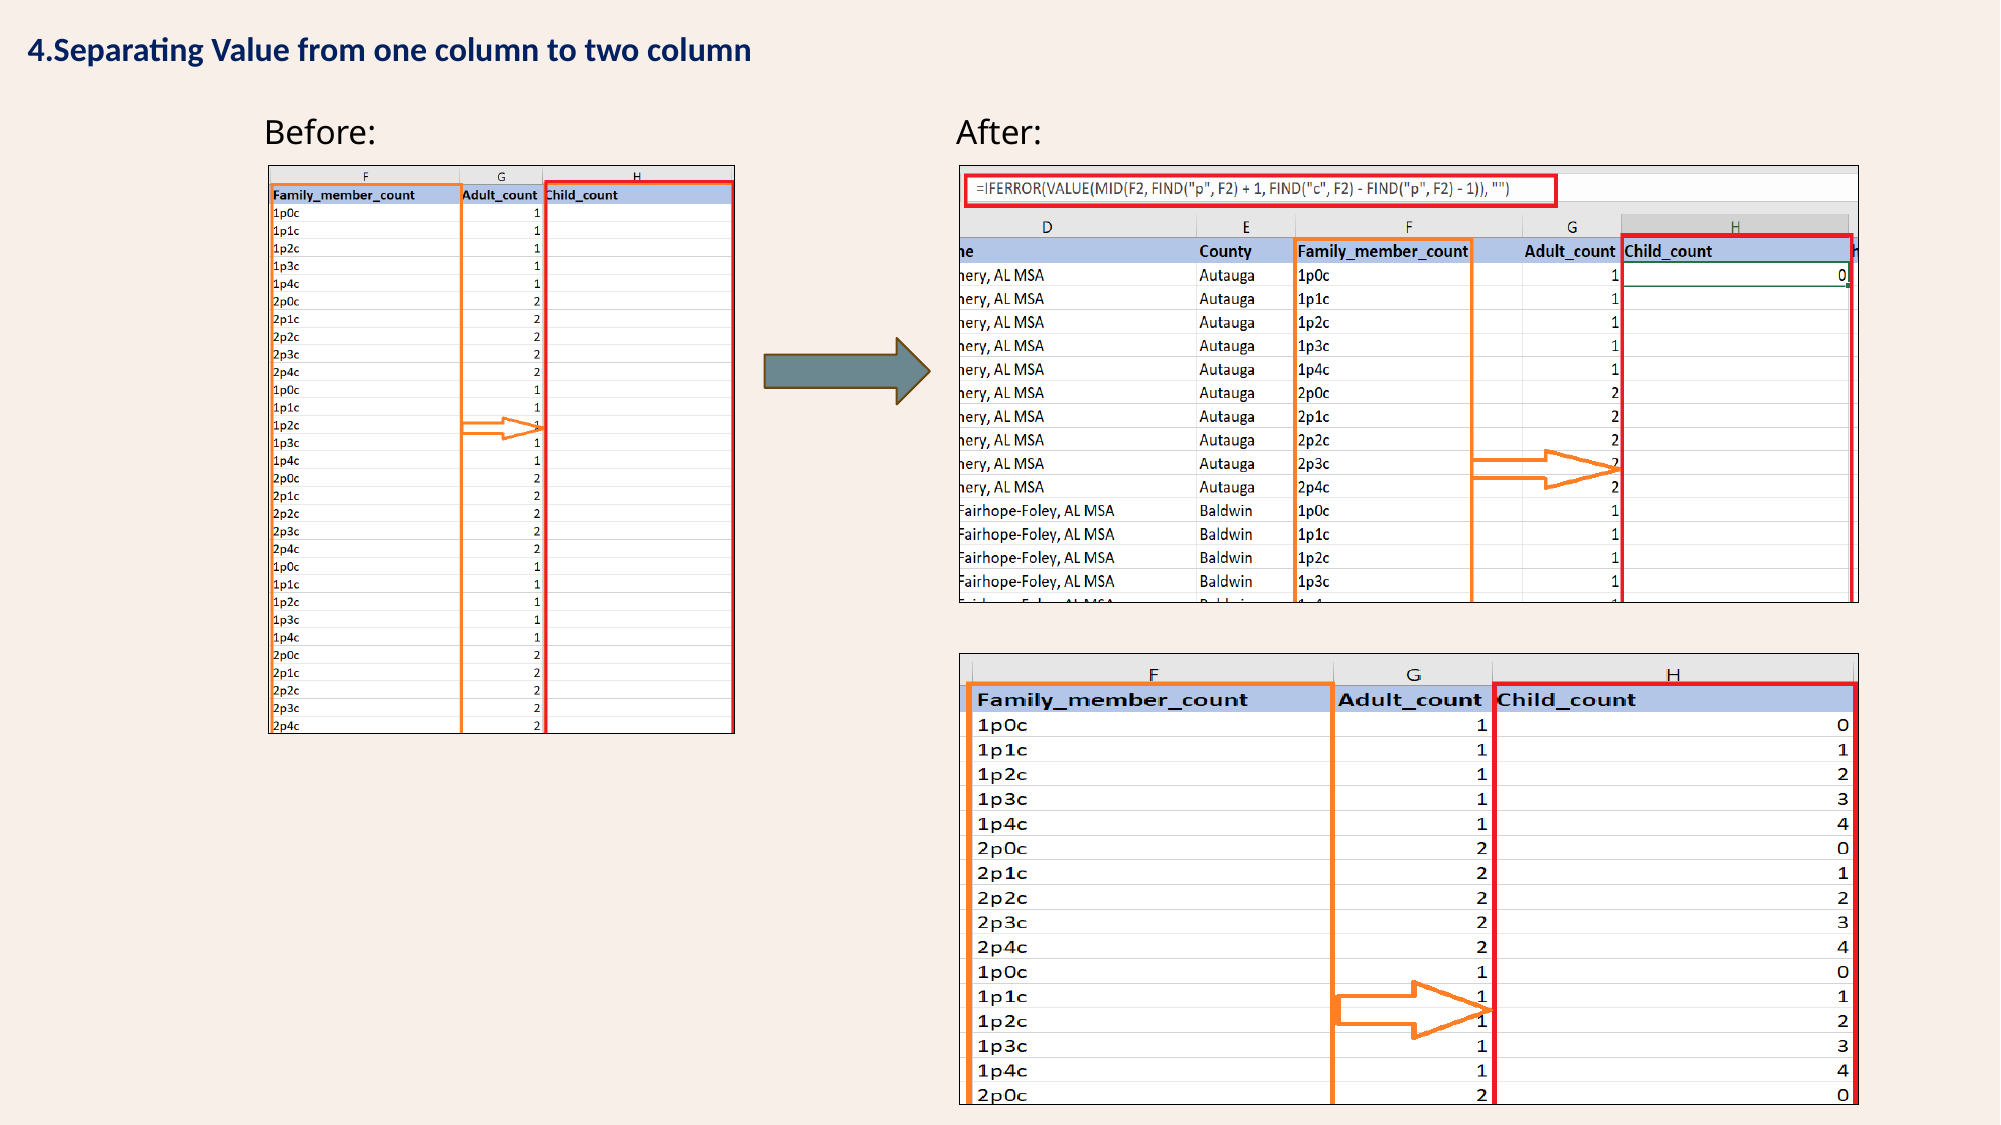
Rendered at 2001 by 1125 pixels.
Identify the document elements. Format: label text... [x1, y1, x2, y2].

picture [959, 165, 1859, 603]
picture [959, 653, 1859, 1105]
text_box Before: [249, 103, 559, 204]
text_box After: [941, 103, 1251, 204]
text_box [763, 337, 931, 406]
list 4.Separating Value from one column to two column [12, 20, 1742, 77]
picture [268, 165, 735, 735]
